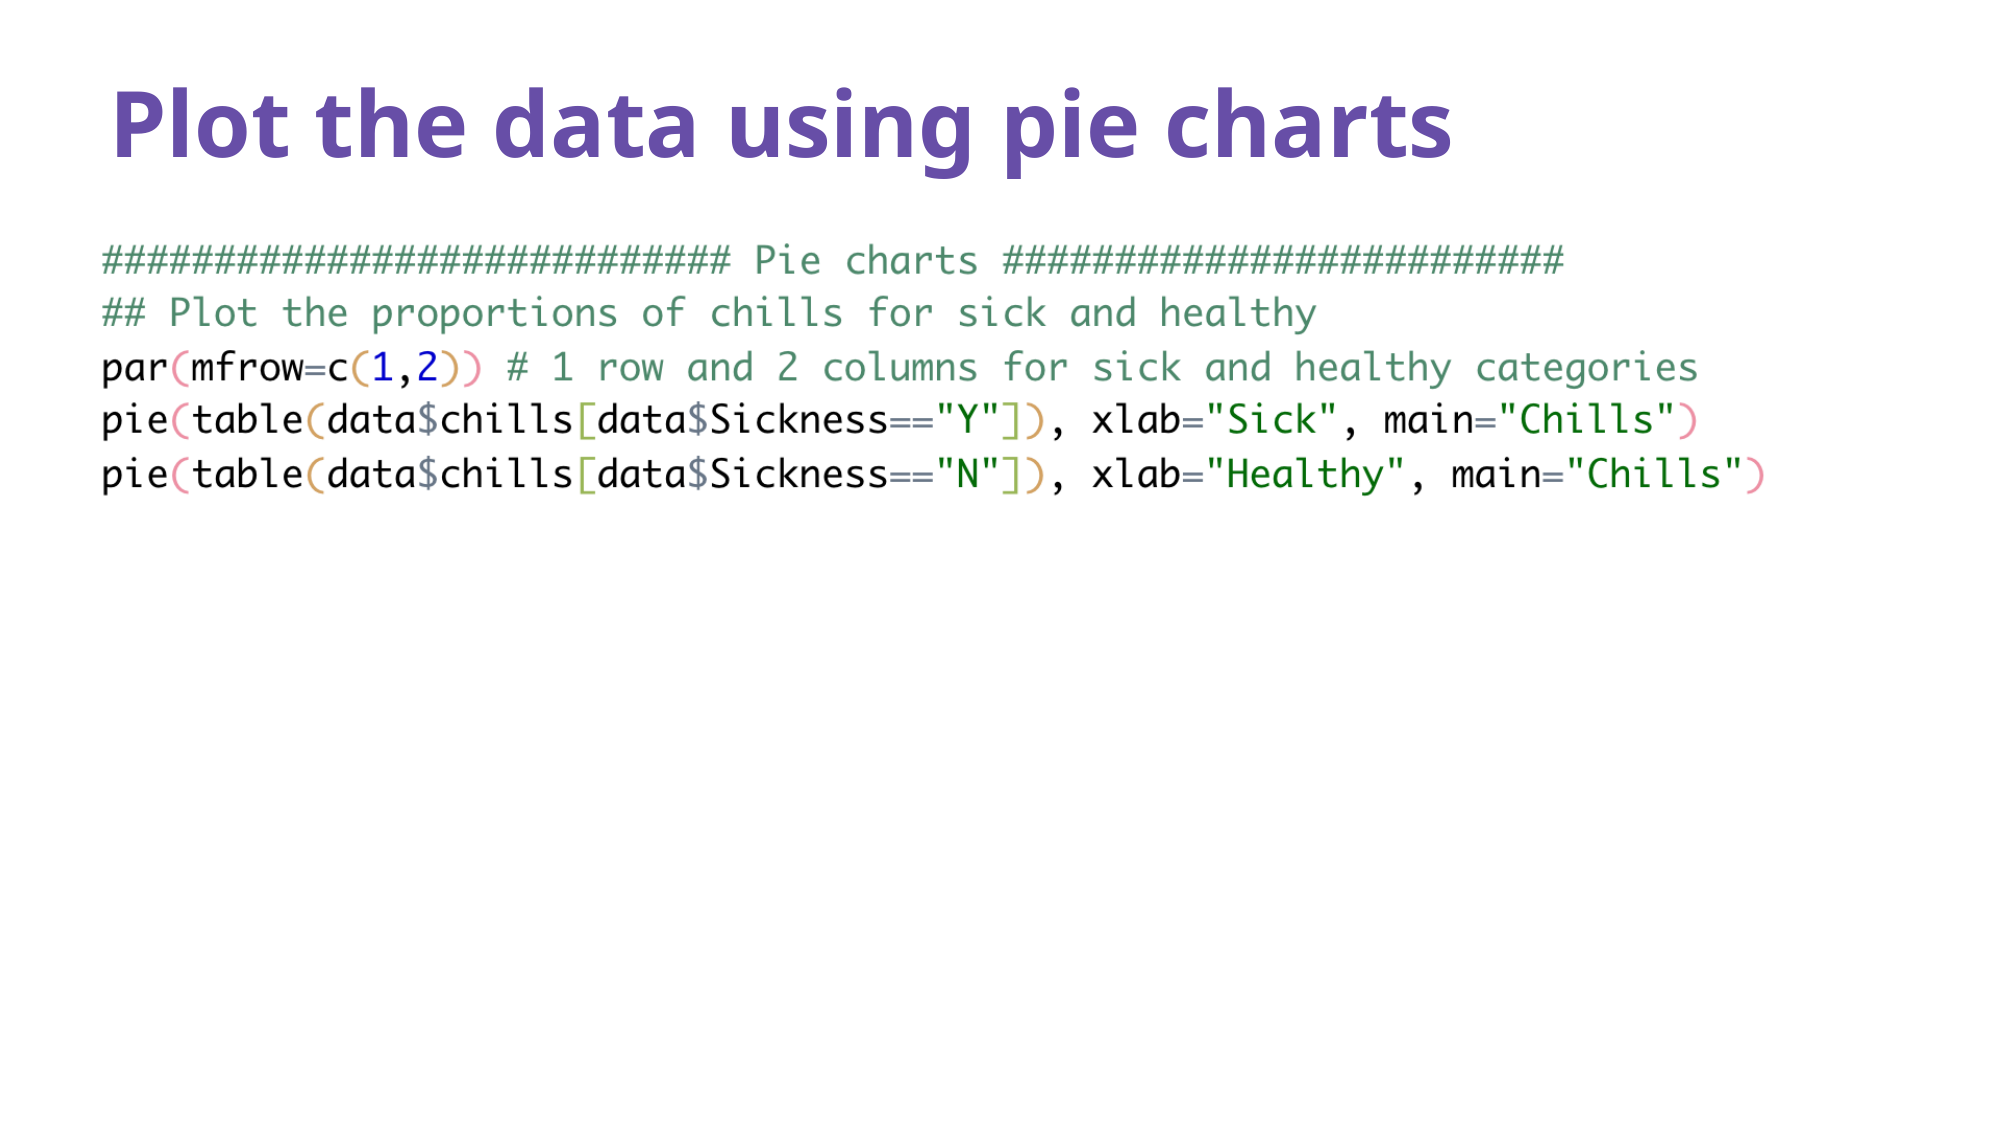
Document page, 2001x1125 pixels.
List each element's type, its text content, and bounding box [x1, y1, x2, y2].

picture [94, 236, 1778, 506]
title Plot the data using pie charts [94, 19, 1820, 237]
